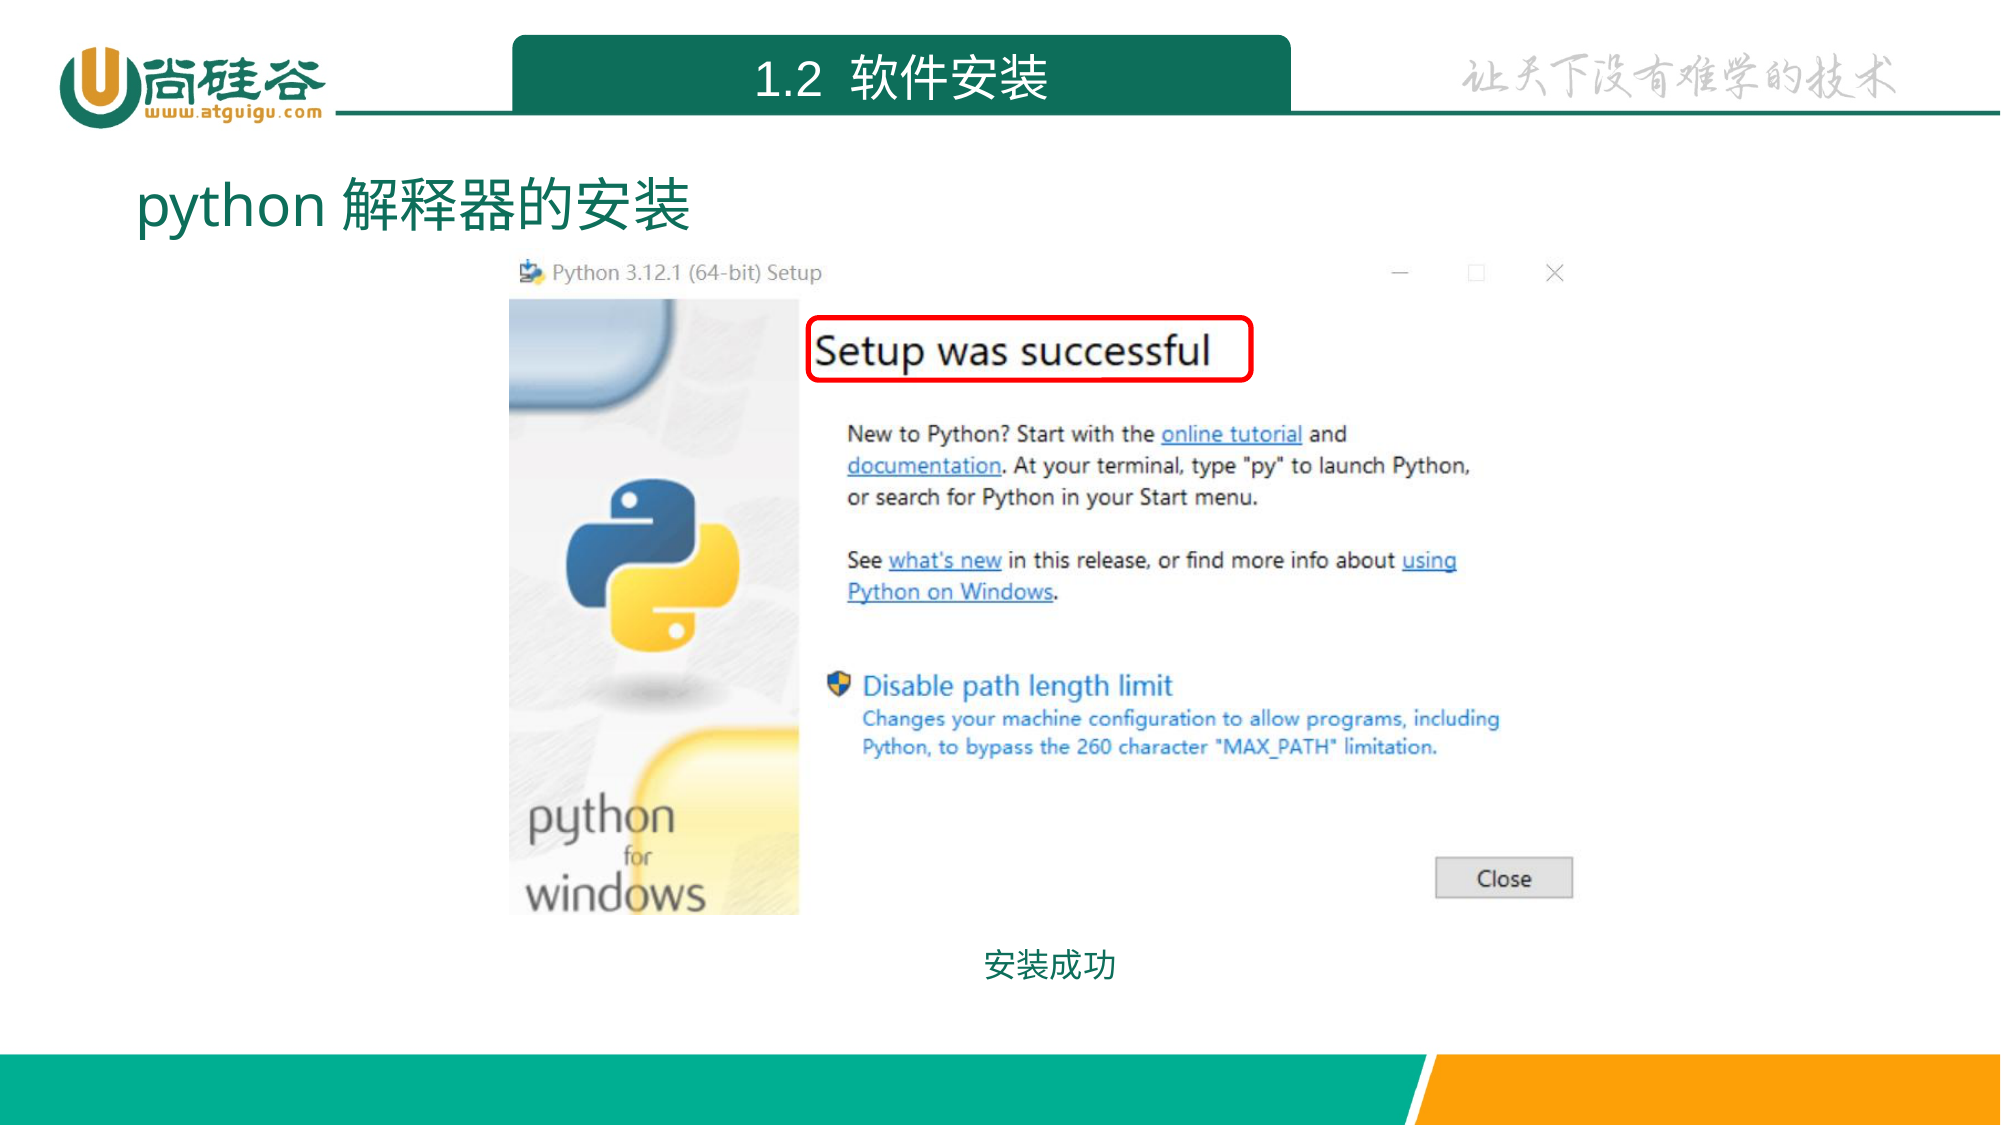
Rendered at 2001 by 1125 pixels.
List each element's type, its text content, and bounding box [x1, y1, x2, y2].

picture [0, 0, 2001, 1125]
text_box python解释器的安装 [120, 159, 962, 249]
text_box 1.2 软件安装 [512, 34, 1291, 114]
text_box 安装成功 [629, 935, 1471, 1015]
